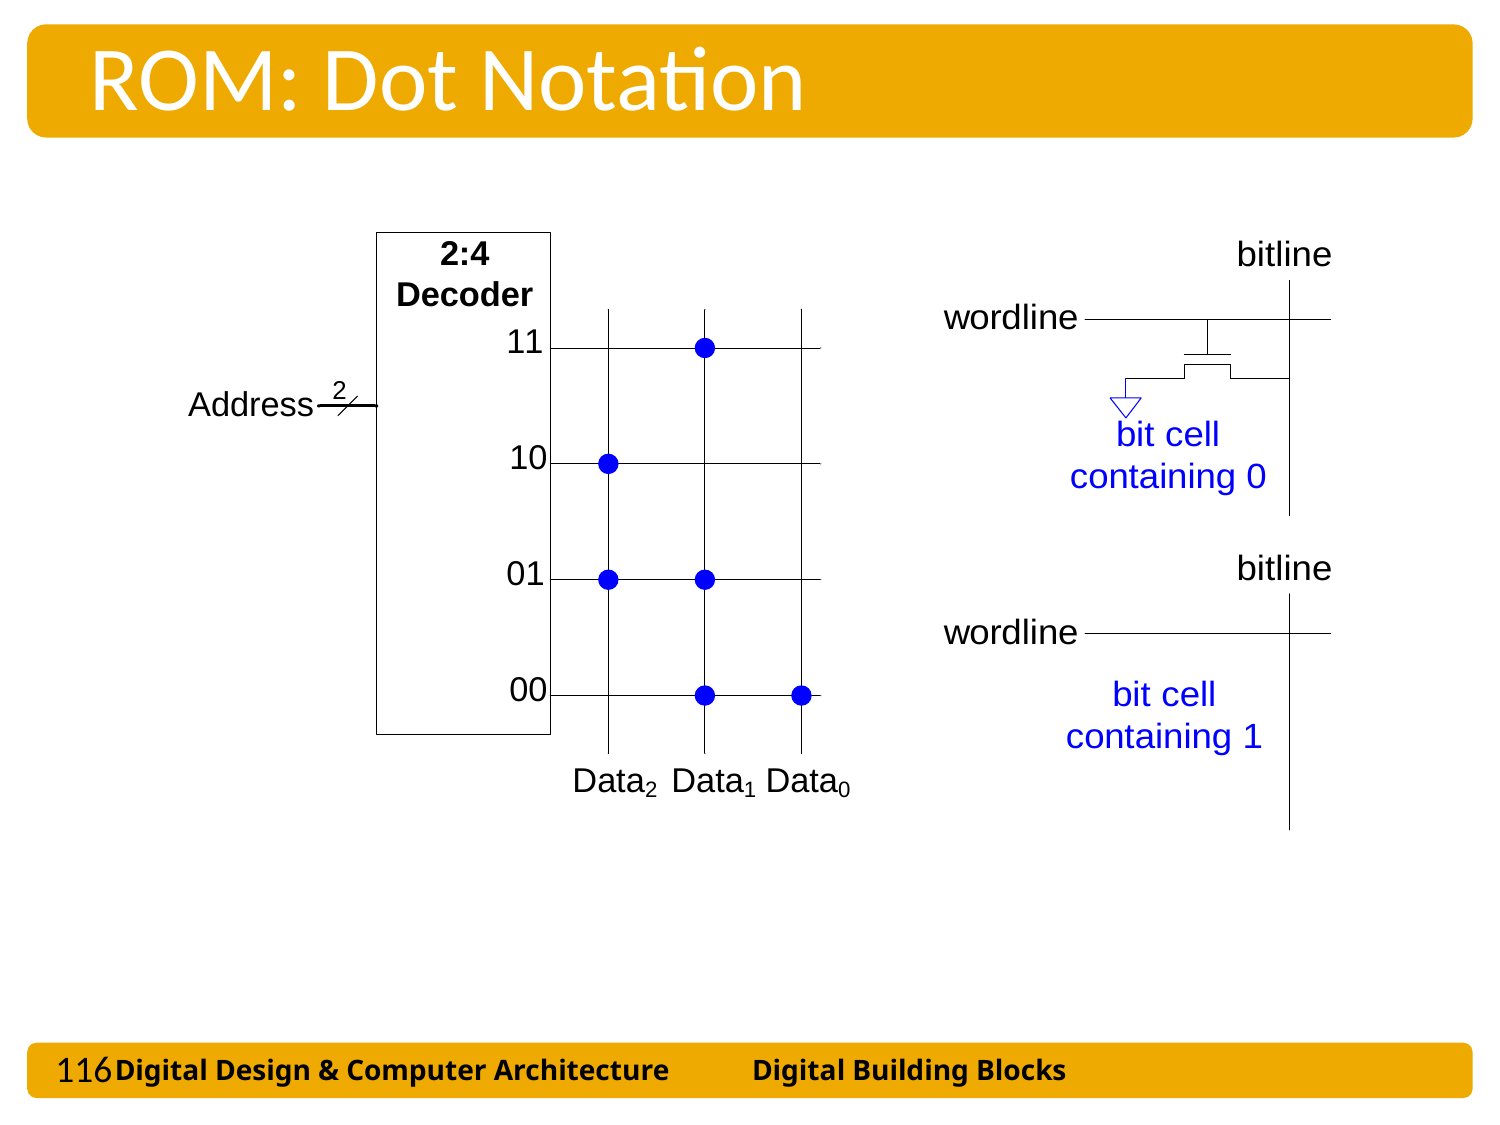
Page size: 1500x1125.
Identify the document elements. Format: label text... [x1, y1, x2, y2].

slide_number 116 [40, 1037, 164, 1096]
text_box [158, 225, 876, 813]
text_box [914, 224, 1363, 835]
text_box ROM: Dot Notation [75, 11, 1463, 136]
